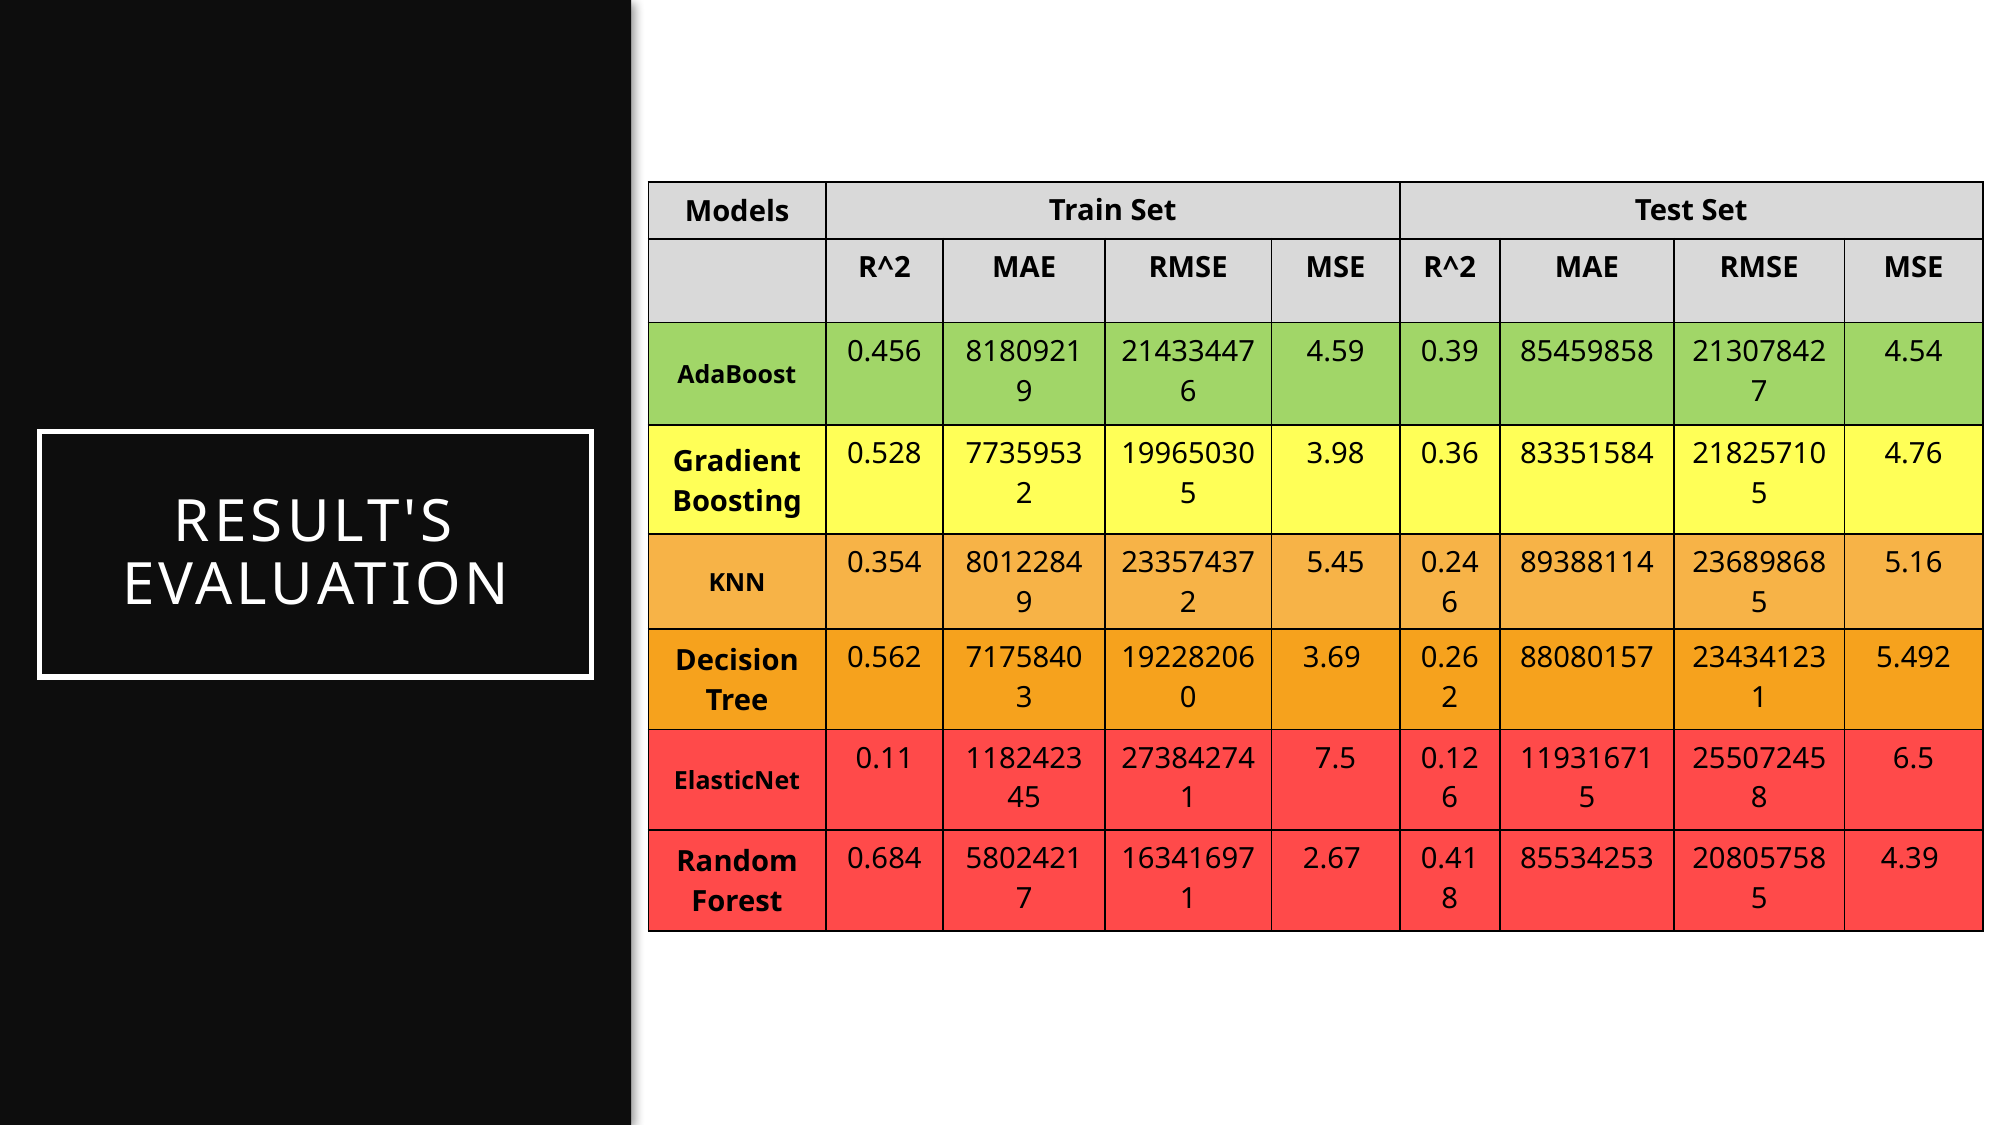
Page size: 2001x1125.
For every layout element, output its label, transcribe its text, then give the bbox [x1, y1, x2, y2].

table_cell 0.246 [1401, 535, 1499, 628]
table_cell ElasticNet [649, 730, 825, 829]
table_cell 2.67 [1272, 831, 1399, 930]
table_cell 0.39 [1401, 323, 1499, 424]
table_cell 0.126 [1401, 730, 1499, 829]
table_cell MAE [944, 240, 1104, 322]
table_cell 83351584 [1501, 426, 1673, 533]
table_cell 6.5 [1845, 730, 1982, 829]
table_cell 4.76 [1845, 426, 1982, 533]
table_cell Random Forest [649, 831, 825, 930]
table_cell RMSE [1675, 240, 1844, 322]
table_cell MSE [1845, 240, 1982, 322]
table_cell 0.36 [1401, 426, 1499, 533]
table_cell R^2 [827, 240, 942, 322]
table_cell 3.69 [1272, 630, 1399, 729]
table_cell 7.5 [1272, 730, 1399, 829]
table_cell AdaBoost [649, 323, 825, 424]
table_cell 213078427 [1675, 323, 1844, 424]
table_cell 273842741 [1106, 730, 1271, 829]
table_cell MAE [1501, 240, 1673, 322]
table_cell Decision Tree [649, 630, 825, 729]
table_cell 119316715 [1501, 730, 1673, 829]
table_cell R^2 [1401, 240, 1499, 322]
table_cell 192282060 [1106, 630, 1271, 729]
table_cell 85459858 [1501, 323, 1673, 424]
table_cell 89388114 [1501, 535, 1673, 628]
table_cell 218257105 [1675, 426, 1844, 533]
table_cell 0.262 [1401, 630, 1499, 729]
table_cell 118242345 [944, 730, 1104, 829]
table_cell 208057585 [1675, 831, 1844, 930]
table_cell 5.16 [1845, 535, 1982, 628]
table_cell 77359532 [944, 426, 1104, 533]
table_cell 234341231 [1675, 630, 1844, 729]
table_cell 0.418 [1401, 831, 1499, 930]
text_box [0, 0, 632, 1125]
table_cell 0.11 [827, 730, 942, 829]
table_header Test Set [1401, 183, 1982, 238]
table_cell 4.54 [1845, 323, 1982, 424]
table_cell 0.562 [827, 630, 942, 729]
title Result's evaluation [37, 429, 594, 680]
table_cell 233574372 [1106, 535, 1271, 628]
text_box [640, 0, 2000, 1125]
table_cell 0.456 [827, 323, 942, 424]
table_cell 5.492 [1845, 630, 1982, 729]
table_cell 4.59 [1272, 323, 1399, 424]
table_cell 199650305 [1106, 426, 1271, 533]
table_cell RMSE [1106, 240, 1271, 322]
table_cell 88080157 [1501, 630, 1673, 729]
table_cell 85534253 [1501, 831, 1673, 930]
table_cell 81809219 [944, 323, 1104, 424]
table_cell 80122849 [944, 535, 1104, 628]
table_cell 3.98 [1272, 426, 1399, 533]
table_cell [649, 240, 825, 322]
table_cell 163416971 [1106, 831, 1271, 930]
table_cell 0.528 [827, 426, 942, 533]
table_cell 5.45 [1272, 535, 1399, 628]
table_cell 71758403 [944, 630, 1104, 729]
table_cell Gradient Boosting [649, 426, 825, 533]
table_cell 4.39 [1845, 831, 1982, 930]
table_cell 0.684 [827, 831, 942, 930]
table_cell 214334476 [1106, 323, 1271, 424]
table_cell 236898685 [1675, 535, 1844, 628]
table_cell 0.354 [827, 535, 942, 628]
table_cell 255072458 [1675, 730, 1844, 829]
table_cell MSE [1272, 240, 1399, 322]
table_cell 58024217 [944, 831, 1104, 930]
table_header Train Set [827, 183, 1399, 238]
table_cell KNN [649, 535, 825, 628]
table_header Models [649, 183, 825, 238]
